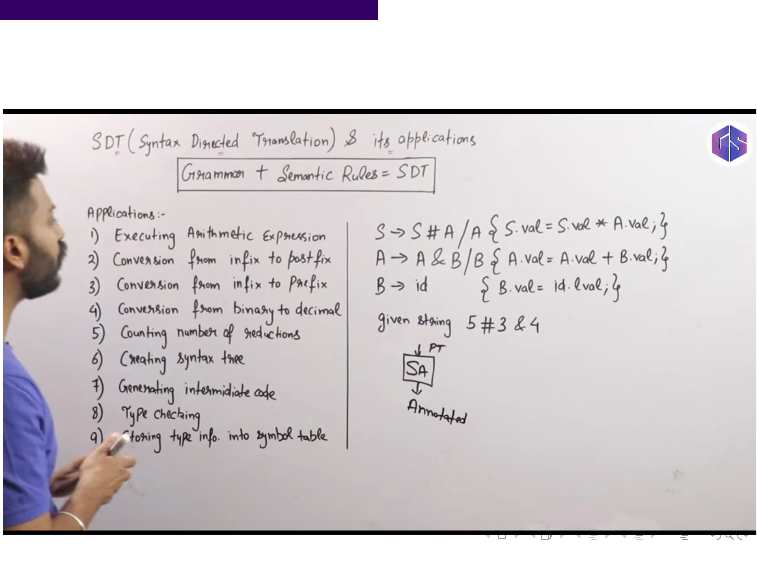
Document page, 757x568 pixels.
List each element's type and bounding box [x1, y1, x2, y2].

picture [2, 108, 757, 535]
